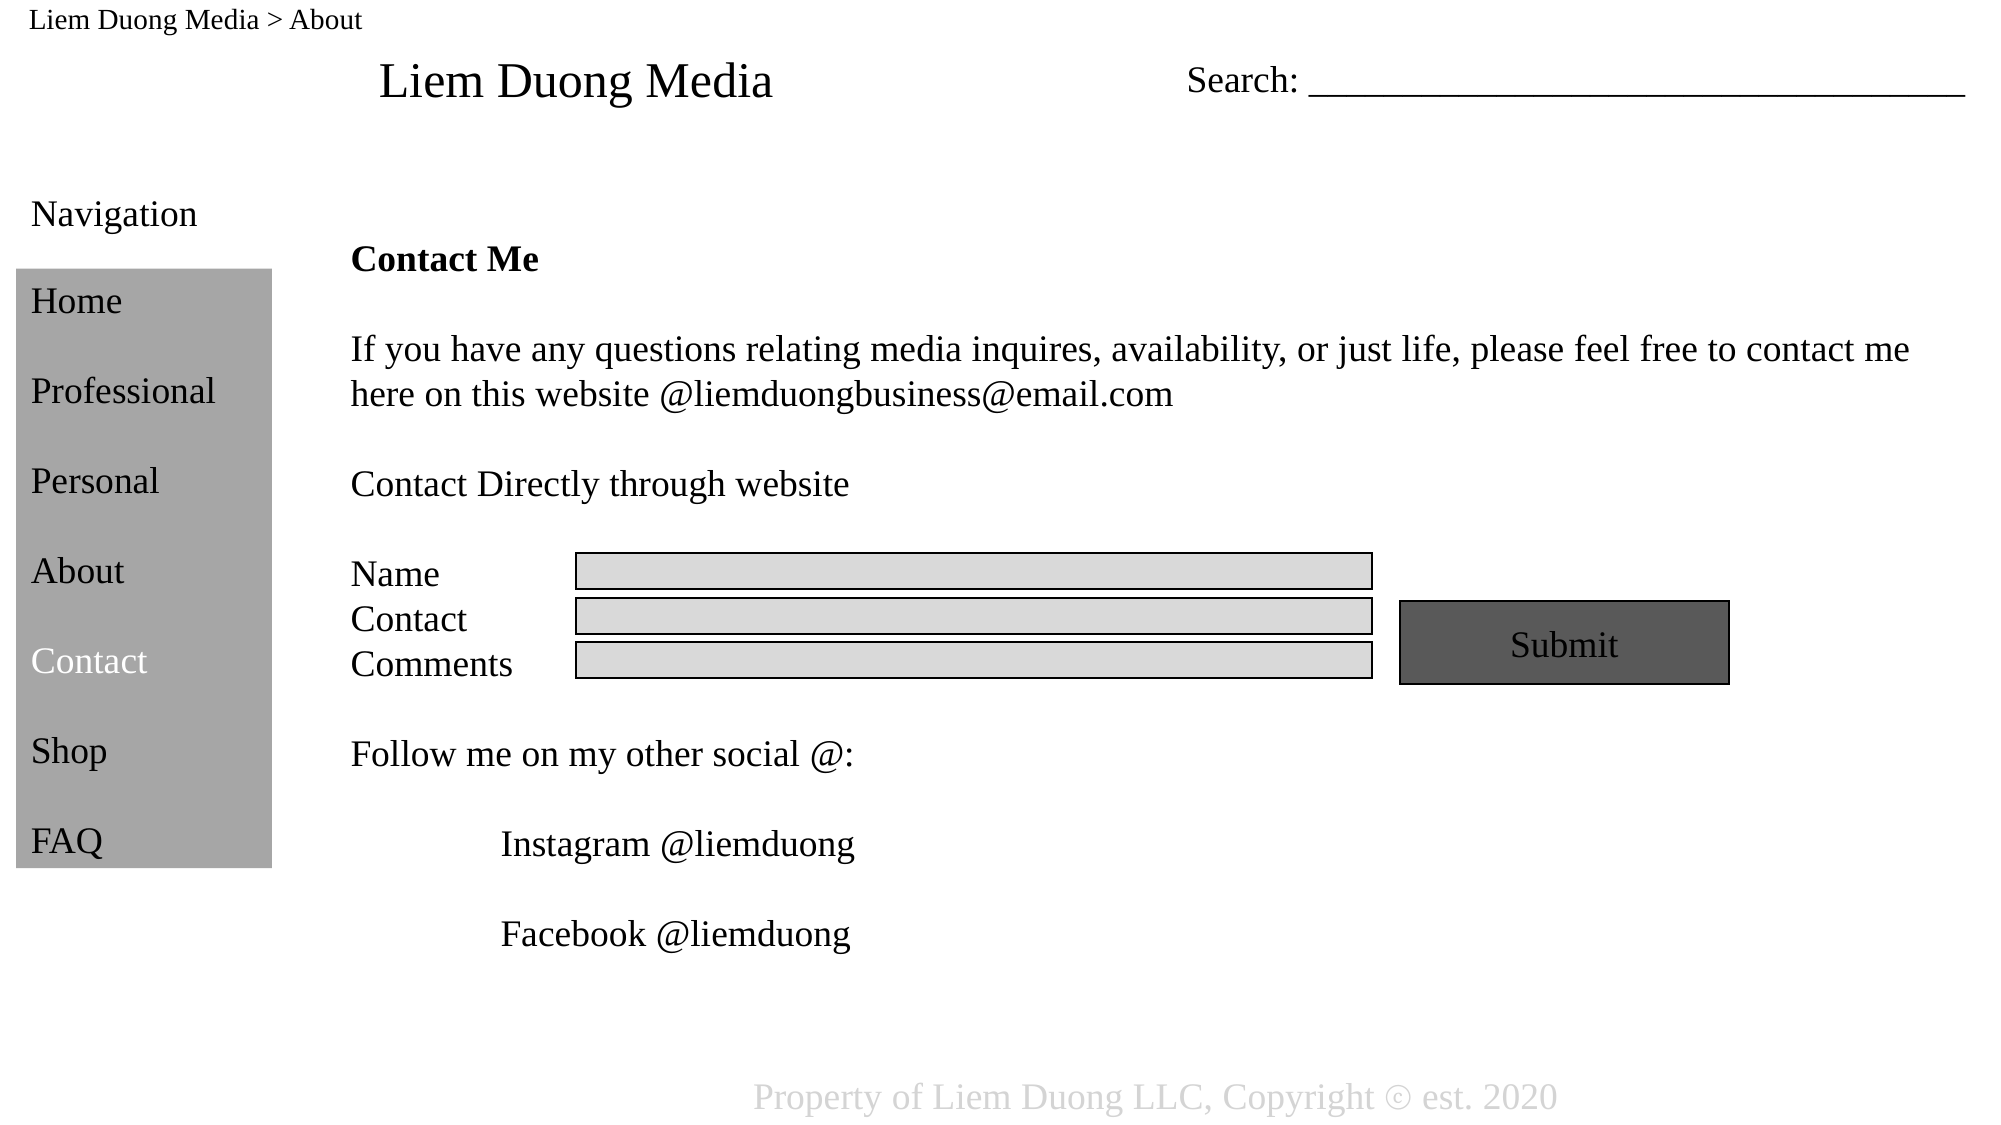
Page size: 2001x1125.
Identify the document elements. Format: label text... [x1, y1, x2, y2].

text_box Submit [1399, 600, 1730, 685]
text_box Property of Liem Duong LLC, Copyright ⓒ est. 2020 [329, 1064, 1982, 1125]
text_box Liem Duong Media > About [0, 2, 393, 34]
text_box Navigation [16, 181, 308, 242]
text_box Home Professional Personal About Contact Shop FAQ [16, 268, 272, 869]
text_box Search: ___________________________________ [1151, 0, 2000, 157]
text_box [575, 641, 1373, 679]
text_box Liem Duong Media [0, 0, 1151, 157]
text_box [0, 157, 309, 1125]
text_box Contact Me If you have any questions relating media inquires, availability, or just life, please feel free to contact me here on this website @liemduongbusiness@email.com Contact Directly through website Name Contact Comments Follow me on my other social @: Instagram @liemduong Facebook @liemduong [335, 181, 1958, 1052]
text_box [575, 552, 1373, 590]
text_box [575, 597, 1373, 635]
